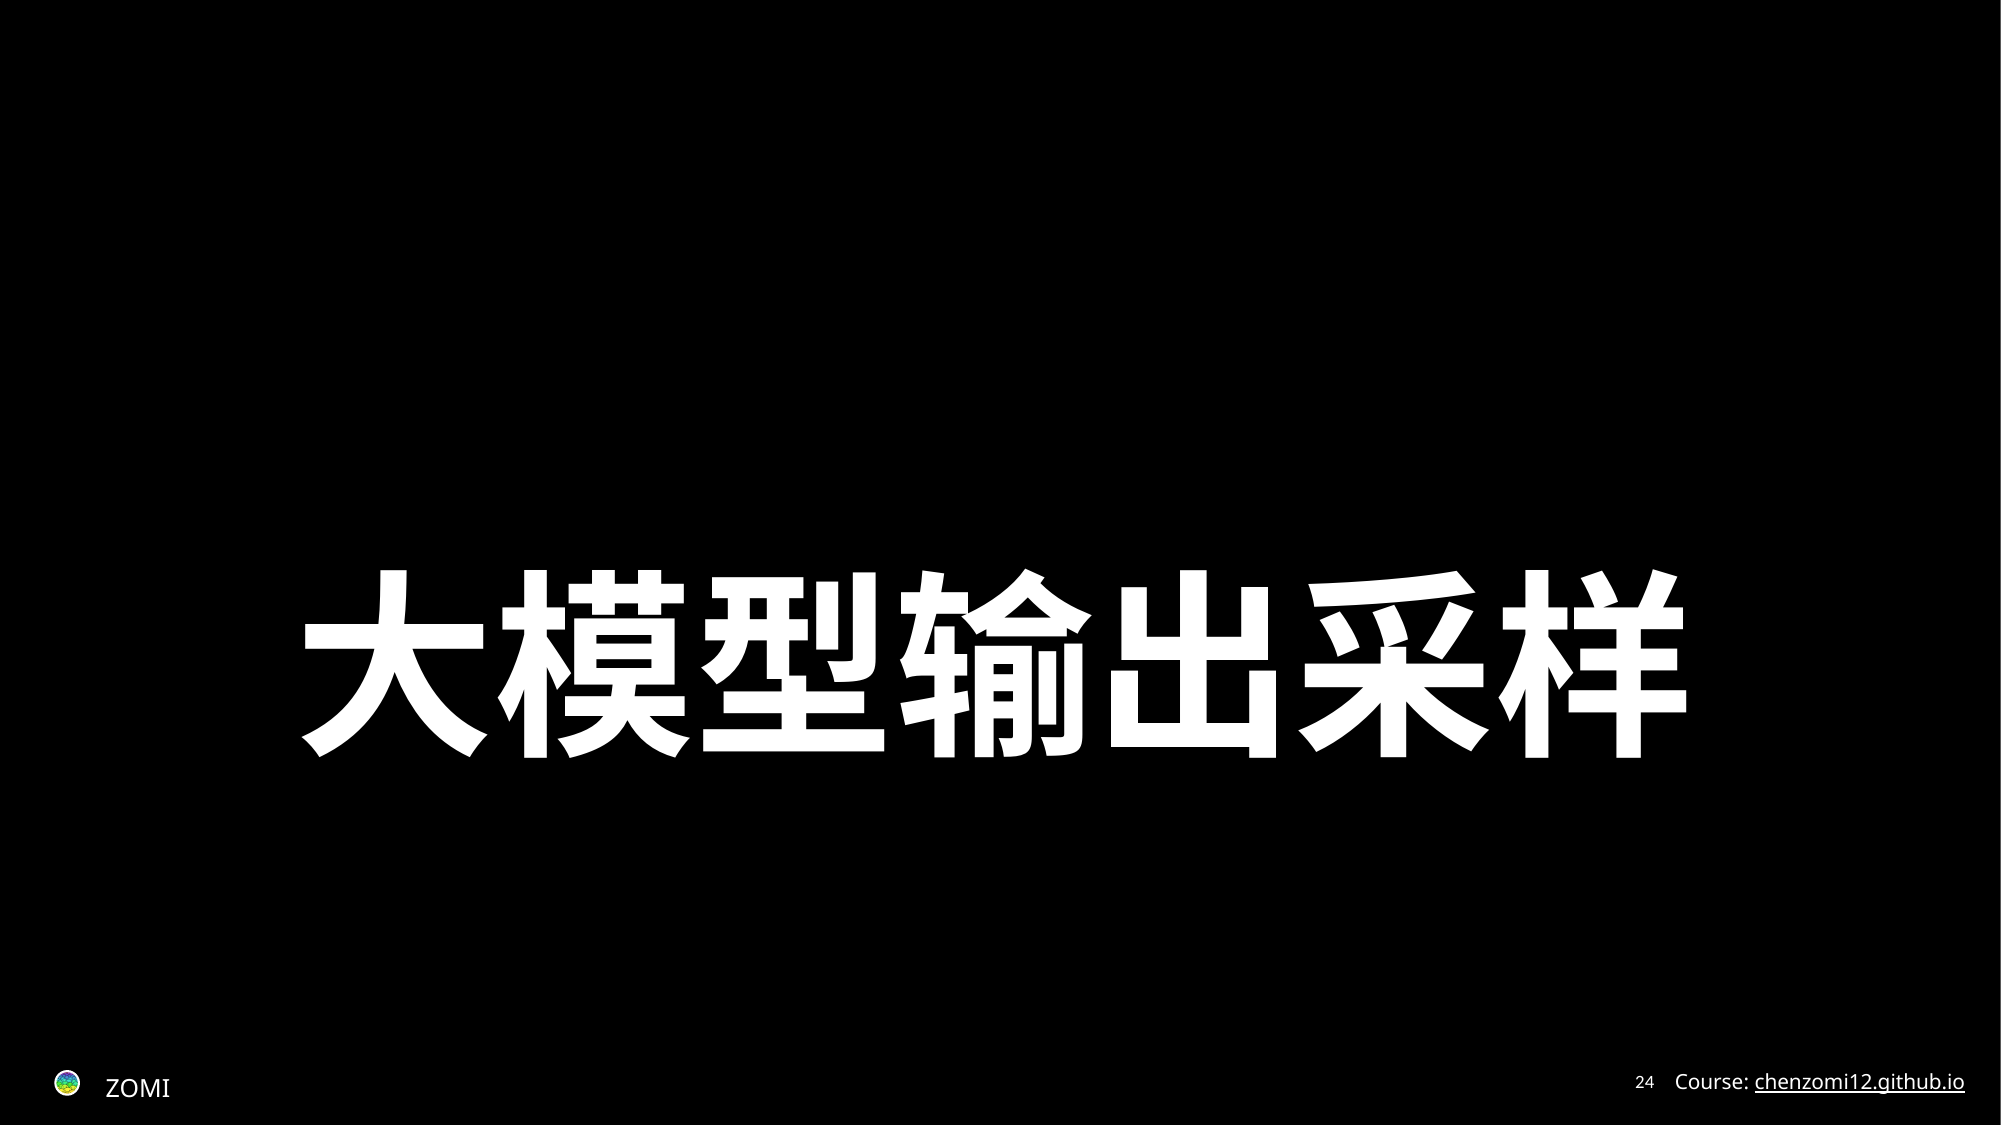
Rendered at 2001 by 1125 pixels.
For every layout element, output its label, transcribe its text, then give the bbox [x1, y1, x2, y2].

list 大模型输出采样 [79, 337, 1910, 862]
picture [57, 1073, 77, 1093]
